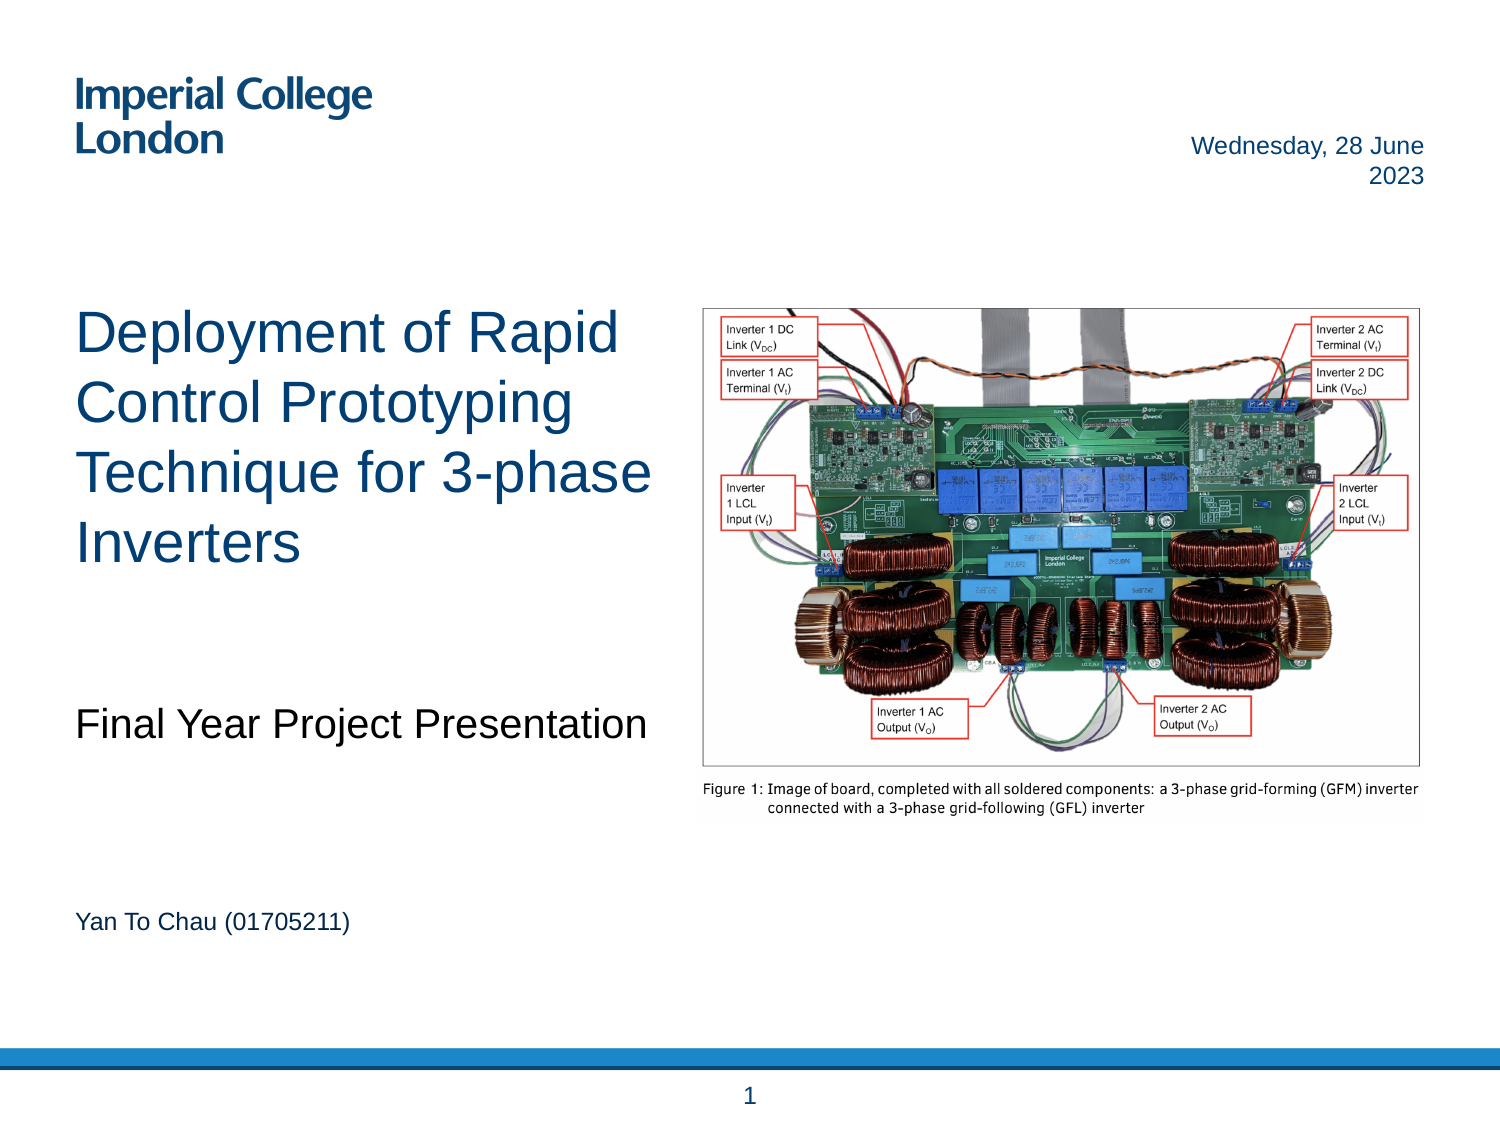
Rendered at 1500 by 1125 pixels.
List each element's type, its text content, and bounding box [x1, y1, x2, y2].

list Wednesday, 28 June 2023 [1163, 129, 1425, 172]
title Deployment of Rapid Control Prototyping Technique for 3-phase Inverters [75, 253, 666, 607]
subtitle Final Year Project Presentation [75, 696, 666, 828]
text_box 1 [619, 1080, 881, 1123]
picture [0, 0, 1500, 1125]
list Yan To Chau (01705211) [75, 905, 666, 962]
